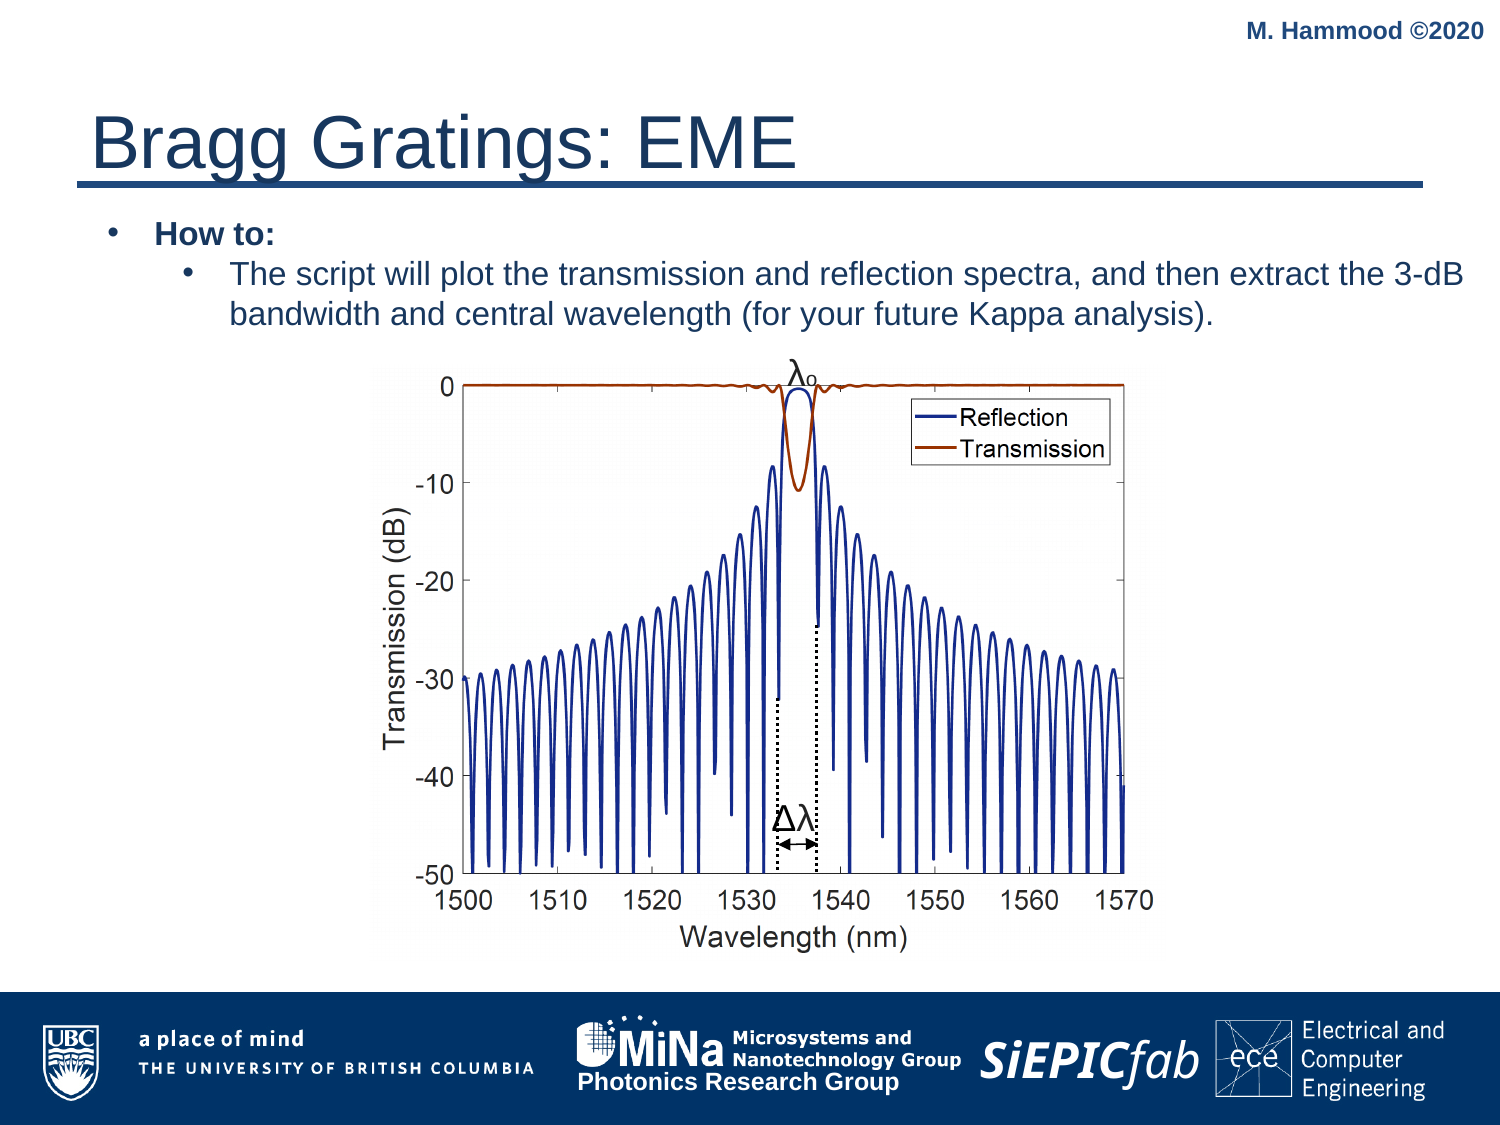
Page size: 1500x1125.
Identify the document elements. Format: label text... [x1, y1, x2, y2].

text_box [368, 341, 1166, 961]
picture [1181, 1054, 1194, 1065]
slide_number 13 [1149, 1065, 1500, 1125]
footer M. Hammood ©2020 [1222, 0, 1500, 60]
picture [1151, 1054, 1165, 1065]
text_box How to: The script will plot the transmission and reflection spectra, and then extract the 3-dB bandwidth and central wavelength (for your future Kappa analysis). [17, 205, 1500, 340]
picture [0, 992, 1500, 1125]
title Bragg Gratings: EME [75, 45, 1436, 205]
